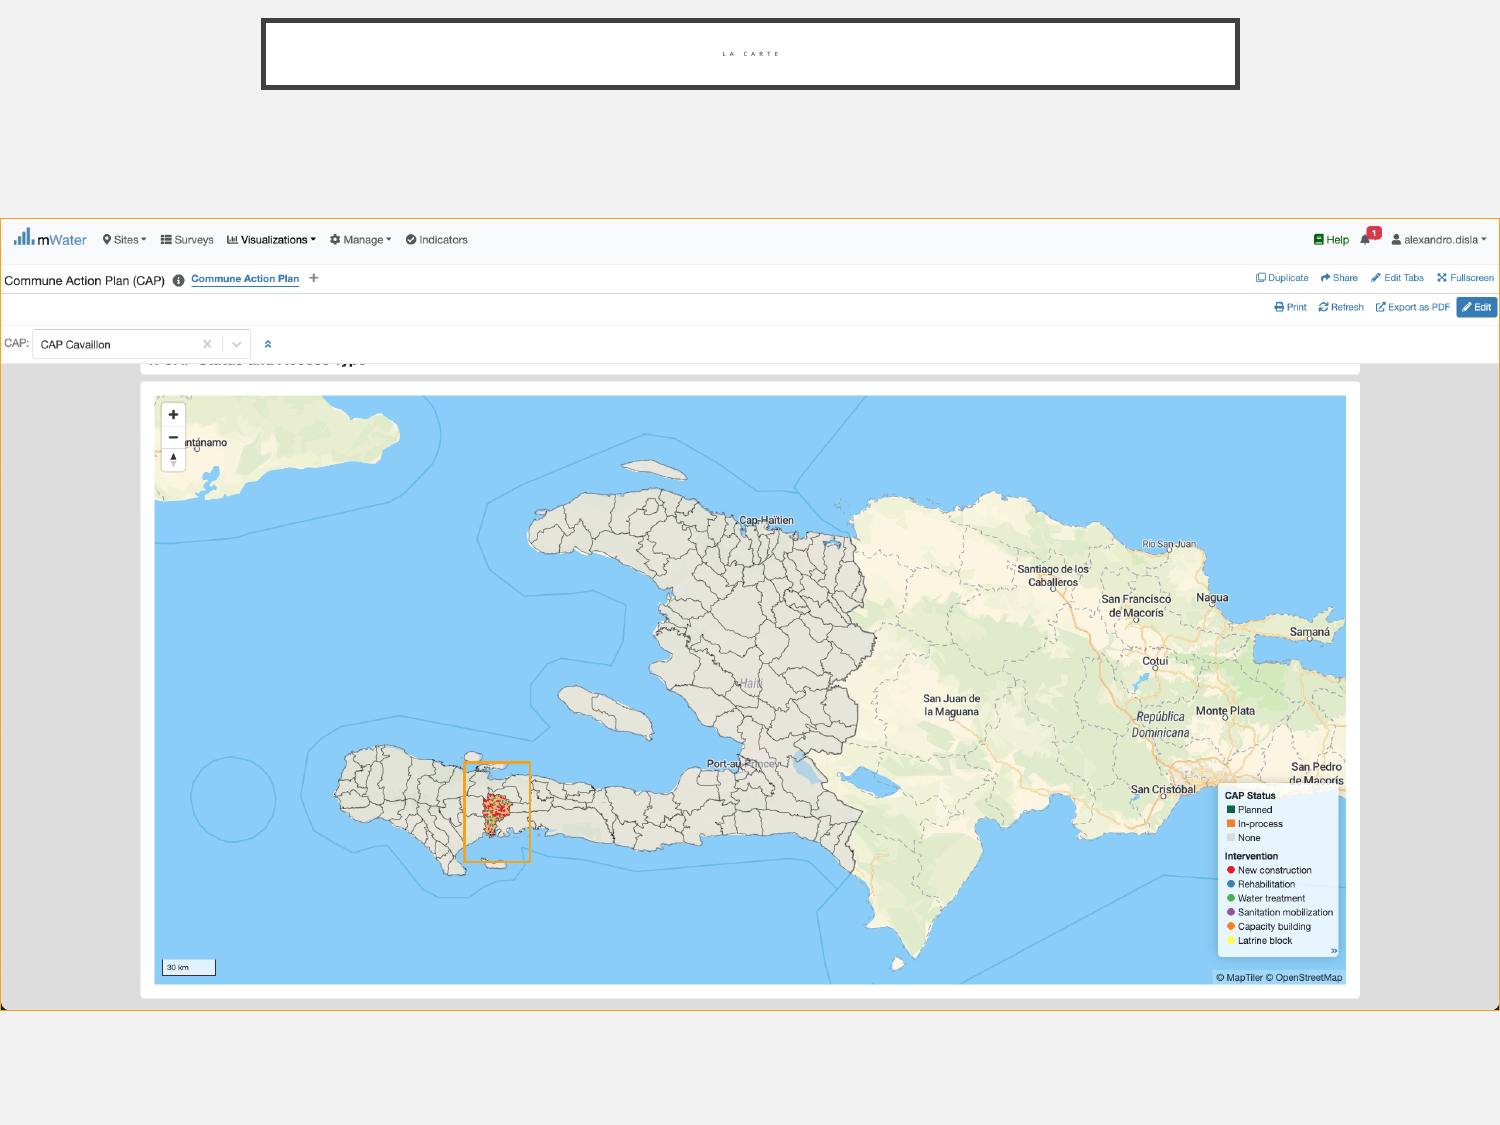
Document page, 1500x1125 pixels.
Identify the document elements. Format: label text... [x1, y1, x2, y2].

title La carte [261, 18, 1240, 90]
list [0, 218, 1500, 1011]
